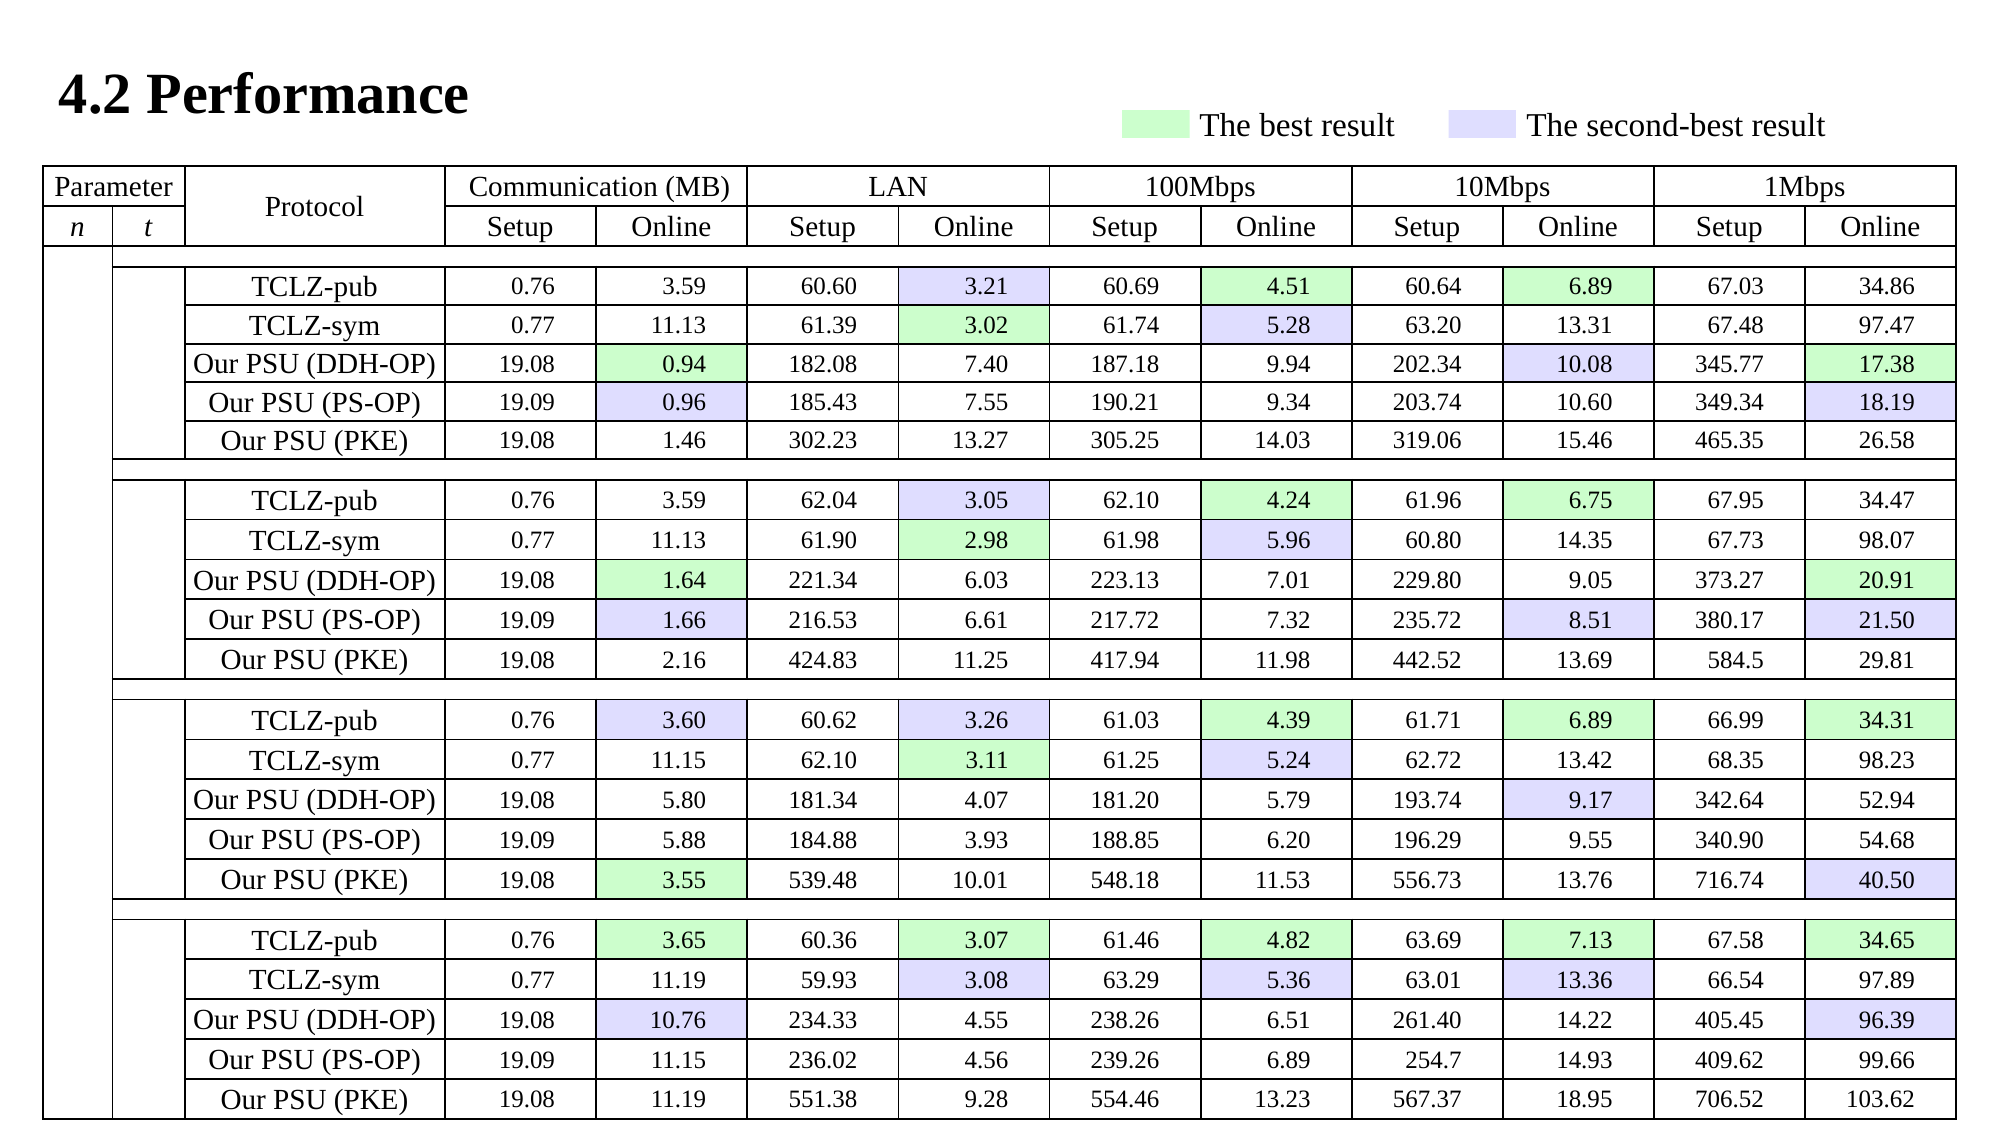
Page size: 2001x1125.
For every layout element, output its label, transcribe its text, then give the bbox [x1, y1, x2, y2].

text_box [1122, 96, 1860, 152]
text_box 4.2 Performance [0, 1, 1321, 180]
